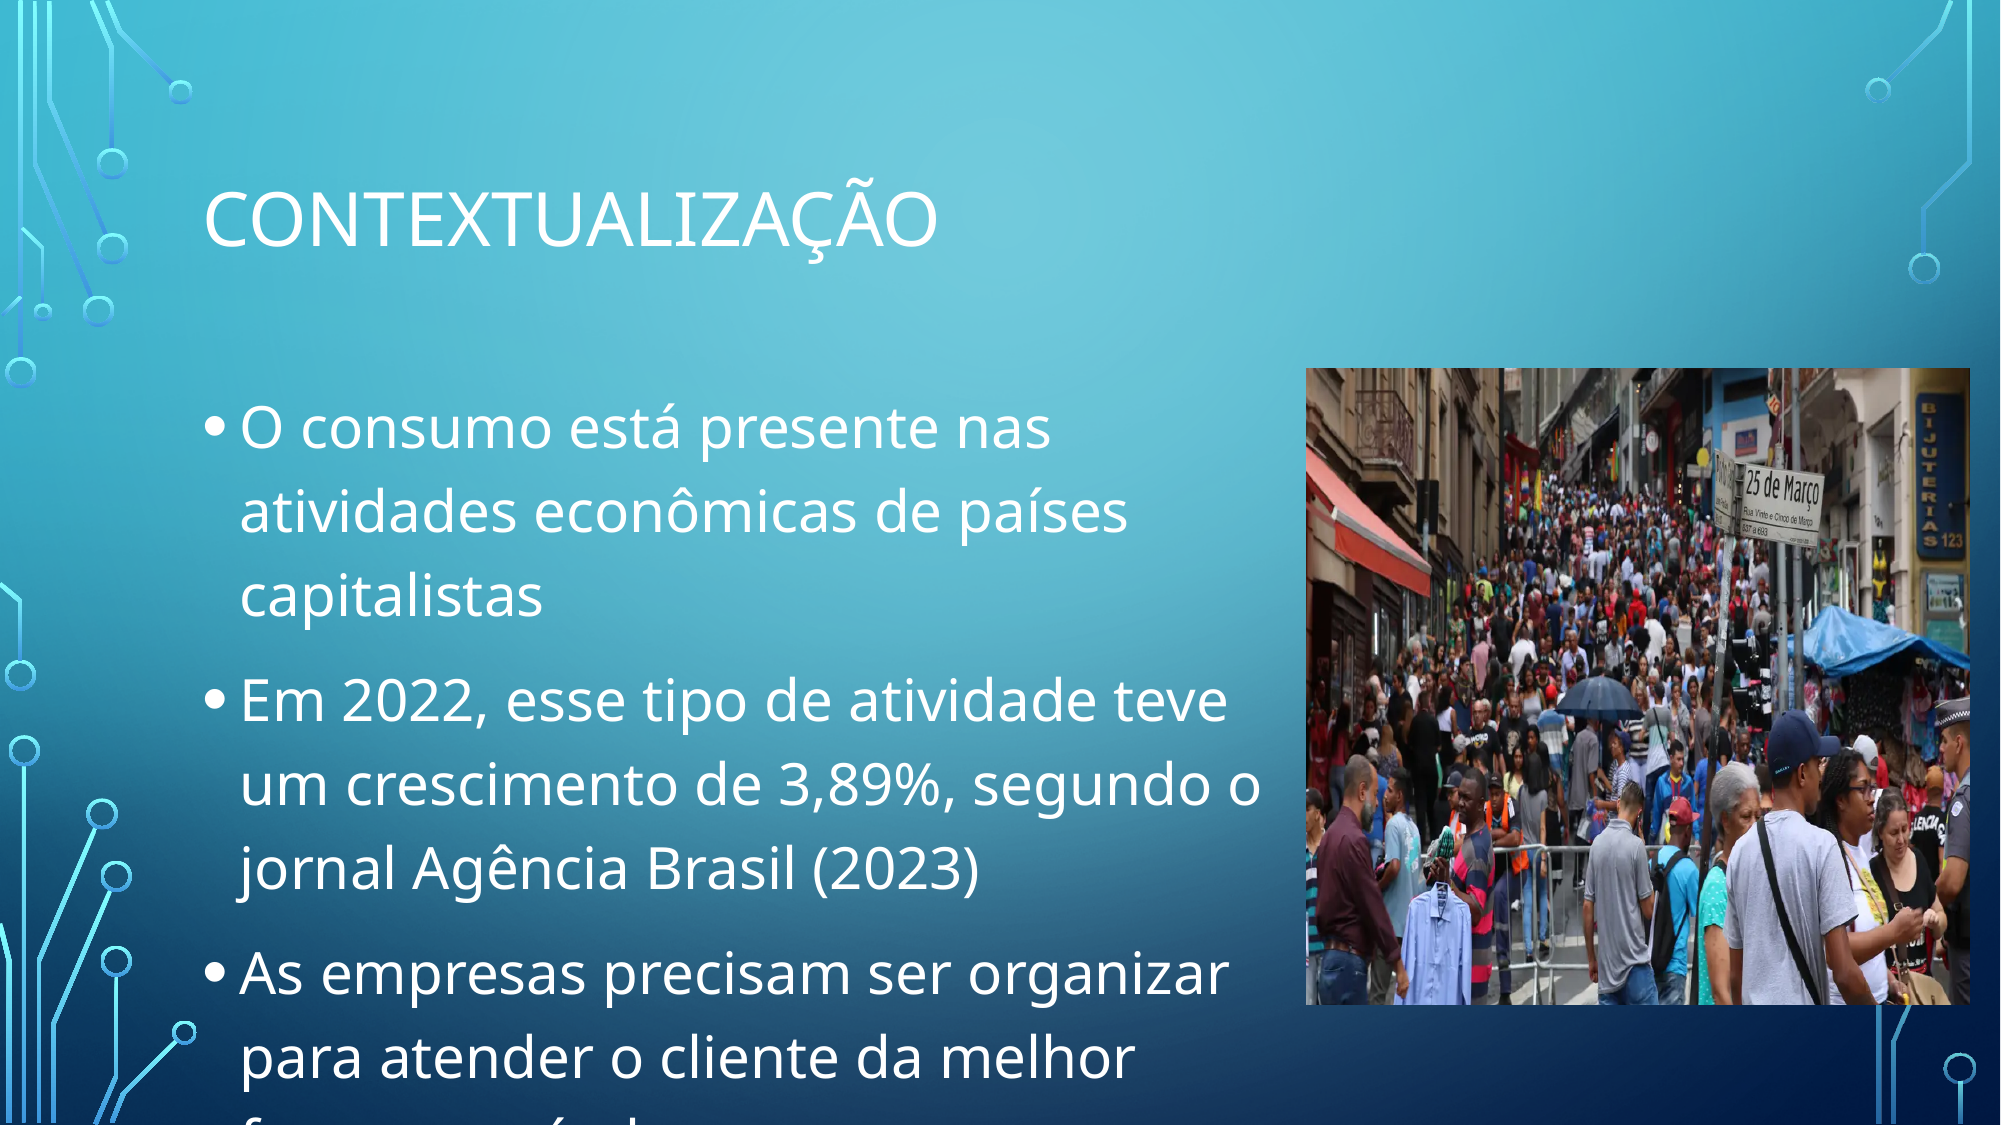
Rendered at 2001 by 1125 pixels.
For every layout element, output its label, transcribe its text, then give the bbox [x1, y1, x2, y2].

list O consumo está presente nas atividades econômicas de países capitalistas Em 2022, esse tipo de atividade teve um crescimento de 3,89%, segundo o jornal Agência Brasil (2023) As empresas precisam ser organizar para atender o cliente da melhor forma possível [187, 369, 1305, 950]
picture [1305, 368, 1970, 1005]
title Contextualização [187, 101, 1813, 344]
